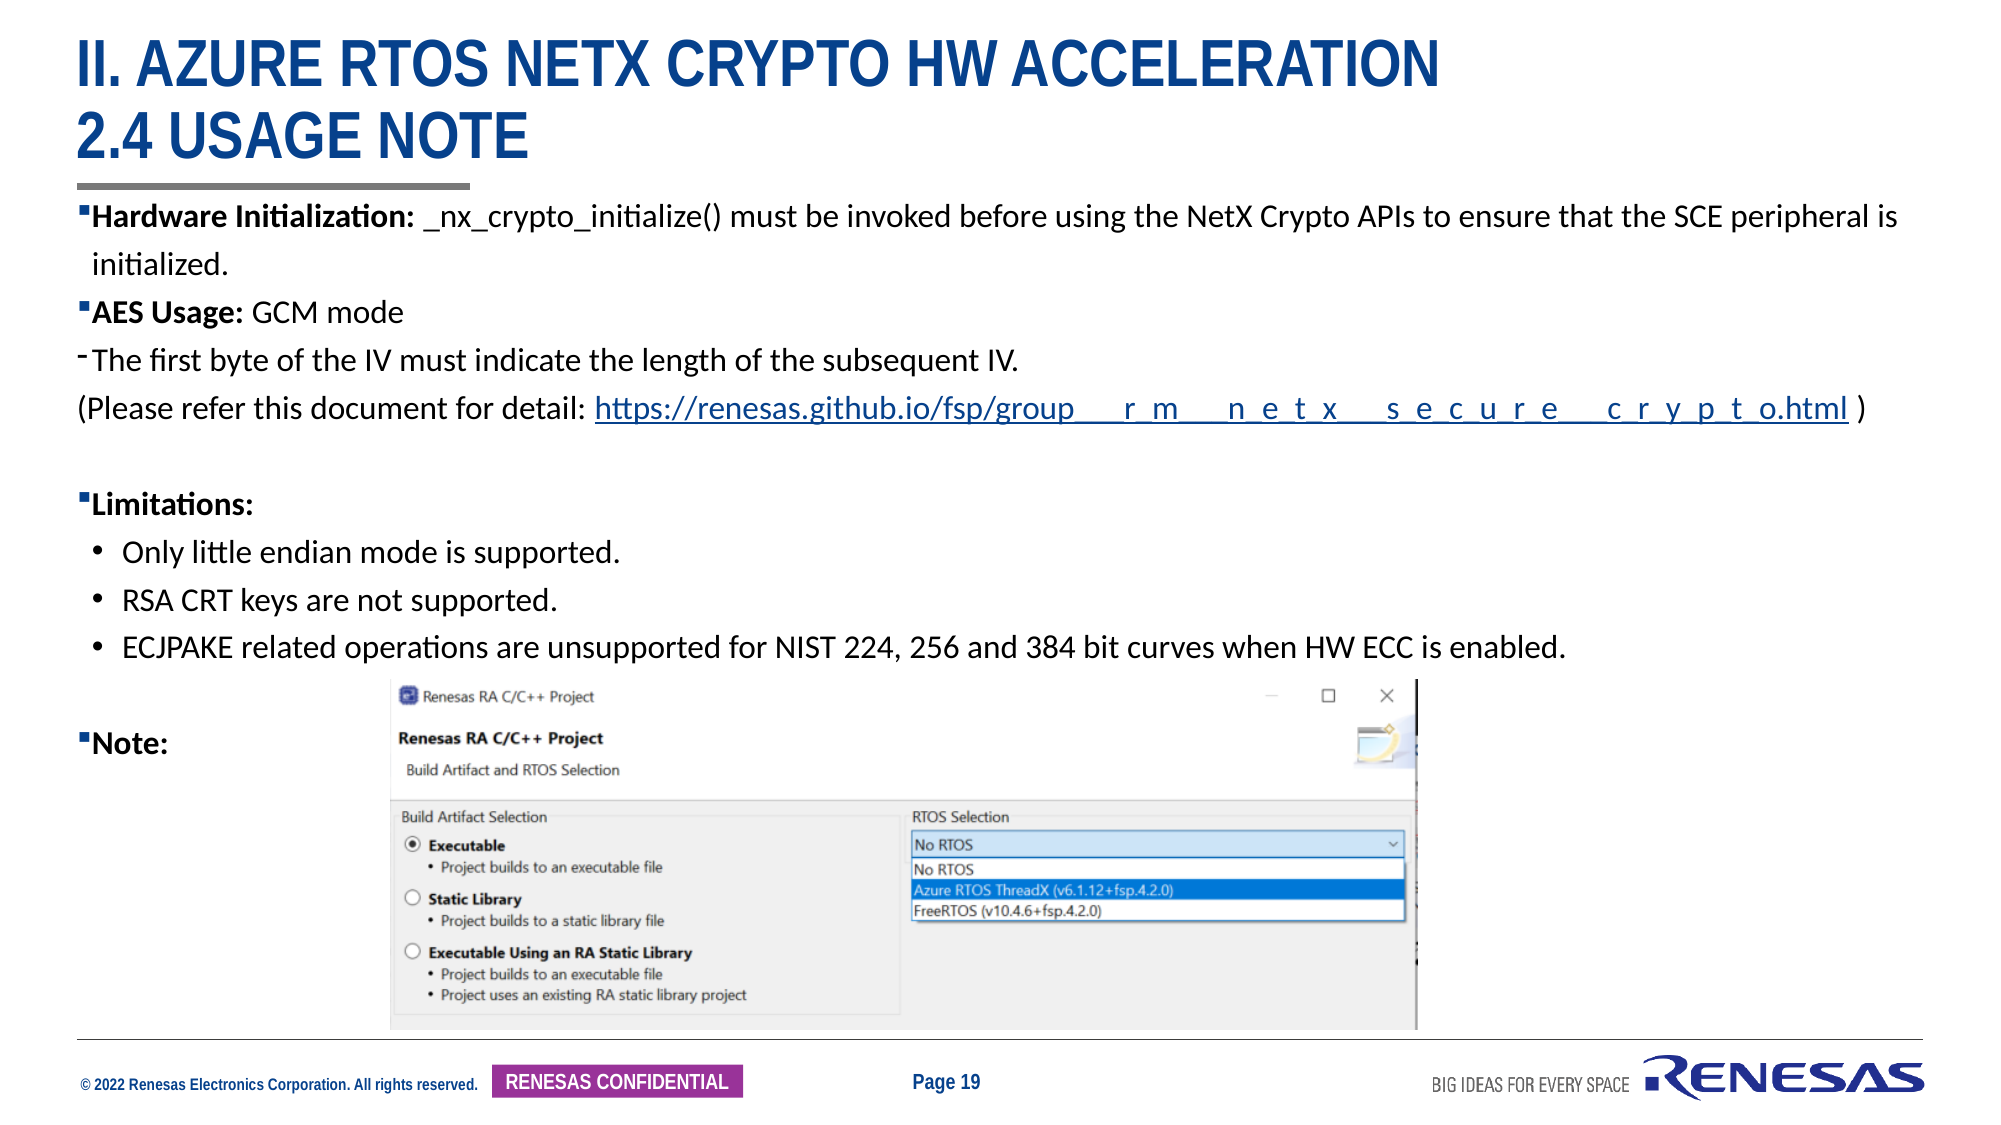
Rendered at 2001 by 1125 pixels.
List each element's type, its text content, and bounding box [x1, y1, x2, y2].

picture [1425, 1049, 1933, 1106]
picture [390, 679, 1418, 1031]
list Hardware Initialization: _nx_crypto_initialize() must be invoked before using the NetX Crypto APIs to ensure that the SCE peripheral is initialized. AES Usage: GCM mode The first byte of the IV must indicate the length of the subsequent IV. (Please refer this document for detail: https://renesas.github.io/fsp/group___r_m___n_e_t_x___s_e_c_u_r_e___c_r_y_p_t_o.html ) Limitations: Only little endian mode is supported. RSA CRT keys are not supported. ECJPAKE related operations are unsupported for NIST 224, 256 and 384 bit curves when HW ECC is enabled. Note: [76, 186, 1922, 765]
title ii. Azure RTOS NetX Crypto HW Acceleration 2.4 Usage note [76, 27, 1922, 173]
